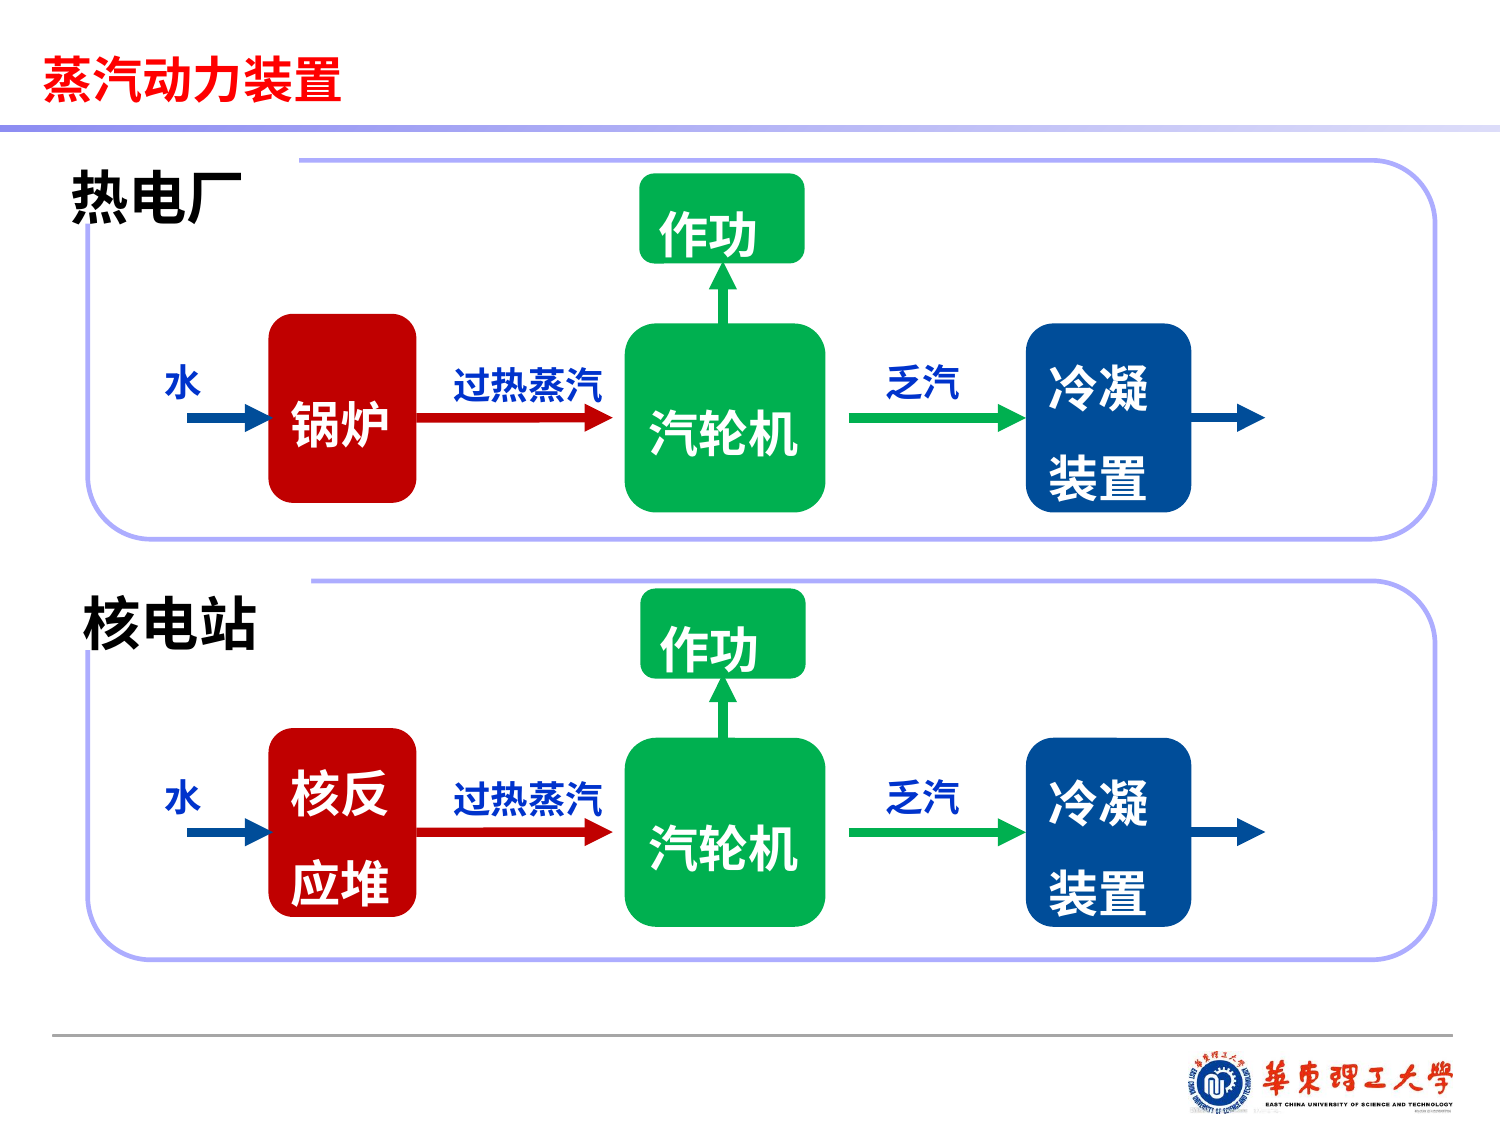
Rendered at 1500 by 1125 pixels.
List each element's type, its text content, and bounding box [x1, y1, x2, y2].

text_box 蒸汽动力装置 [28, 30, 1303, 127]
text_box [87, 580, 1436, 960]
text_box 核电站 [63, 559, 312, 650]
text_box 热电厂 [51, 133, 299, 224]
picture [1188, 1051, 1453, 1114]
text_box [87, 160, 1436, 540]
